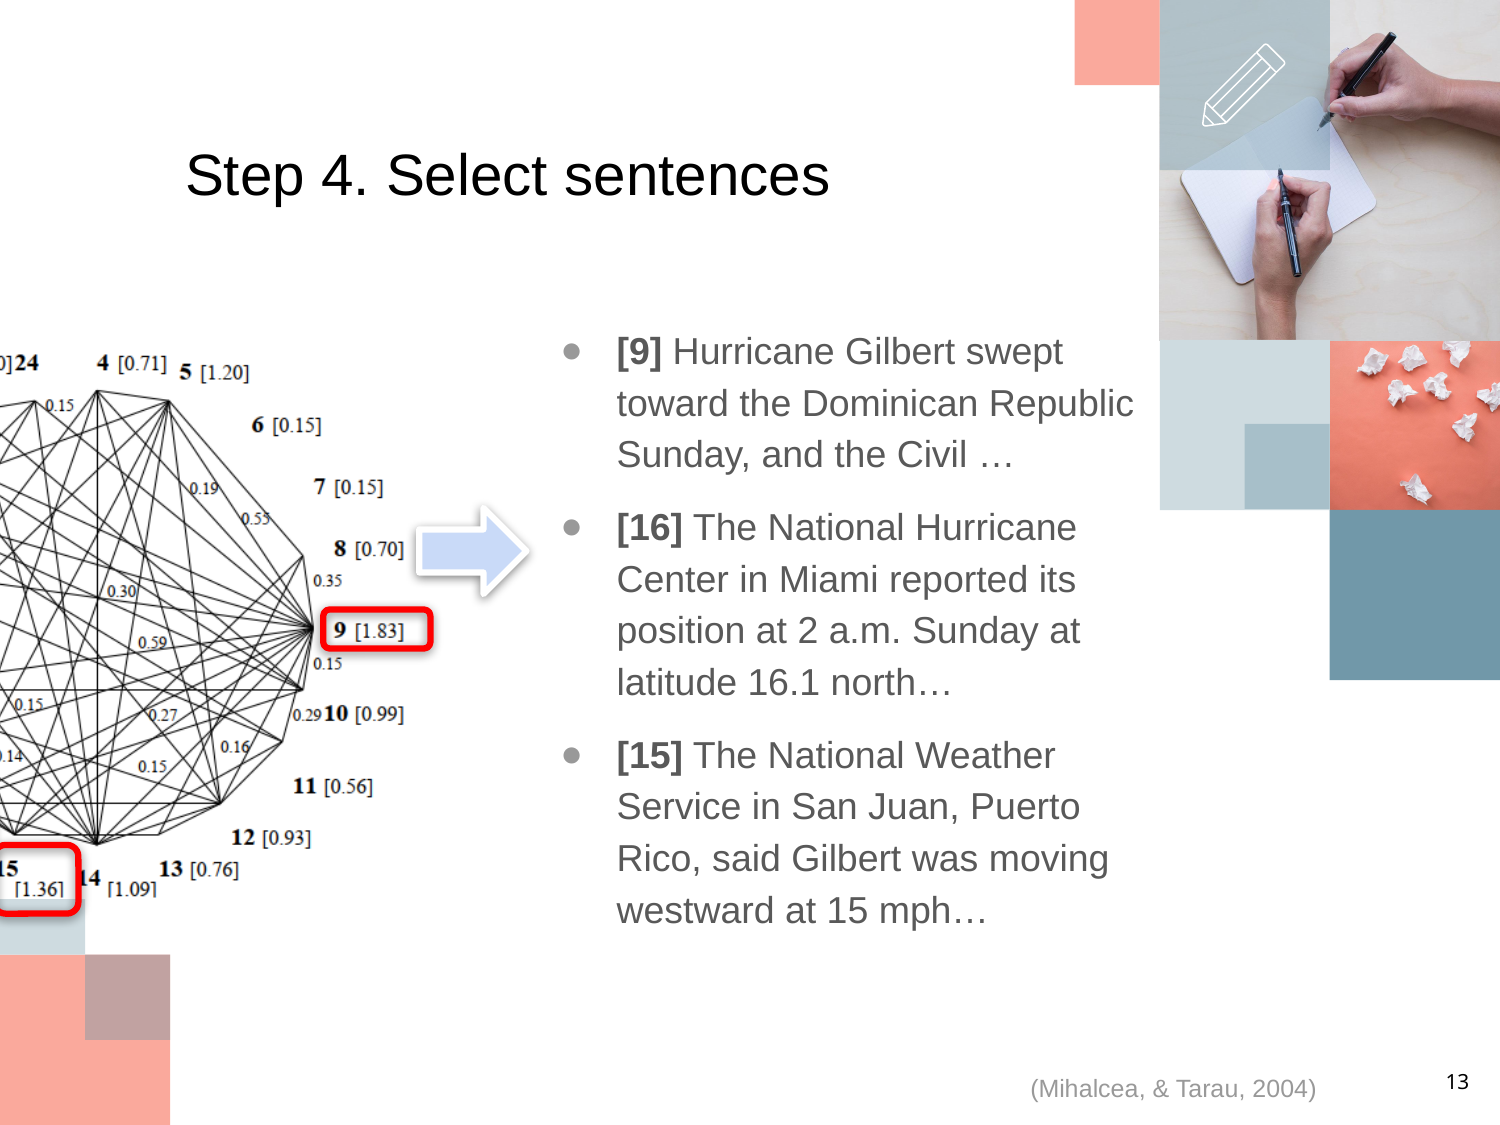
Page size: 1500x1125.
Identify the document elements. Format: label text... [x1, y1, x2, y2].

list (Mihalcea, & Tarau, 2004) [167, 1053, 1333, 1112]
list [9] Hurricane Gilbert swept toward the Dominican Republic Sunday, and the Civil … [16] The National Hurricane Center in Miami reported its position at 2 a.m. Sunday at latitude 16.1 north… [15] The National Weather Service in San Juan, Puerto Rico, said Gilbert was moving westward at 15 mph… [526, 252, 1160, 1000]
text_box [424, 609, 431, 649]
picture [0, 352, 419, 899]
title Step 4. Select sentences [170, 97, 1330, 223]
text_box [0, 908, 77, 914]
picture [1159, 0, 1500, 509]
text_box [424, 507, 527, 595]
